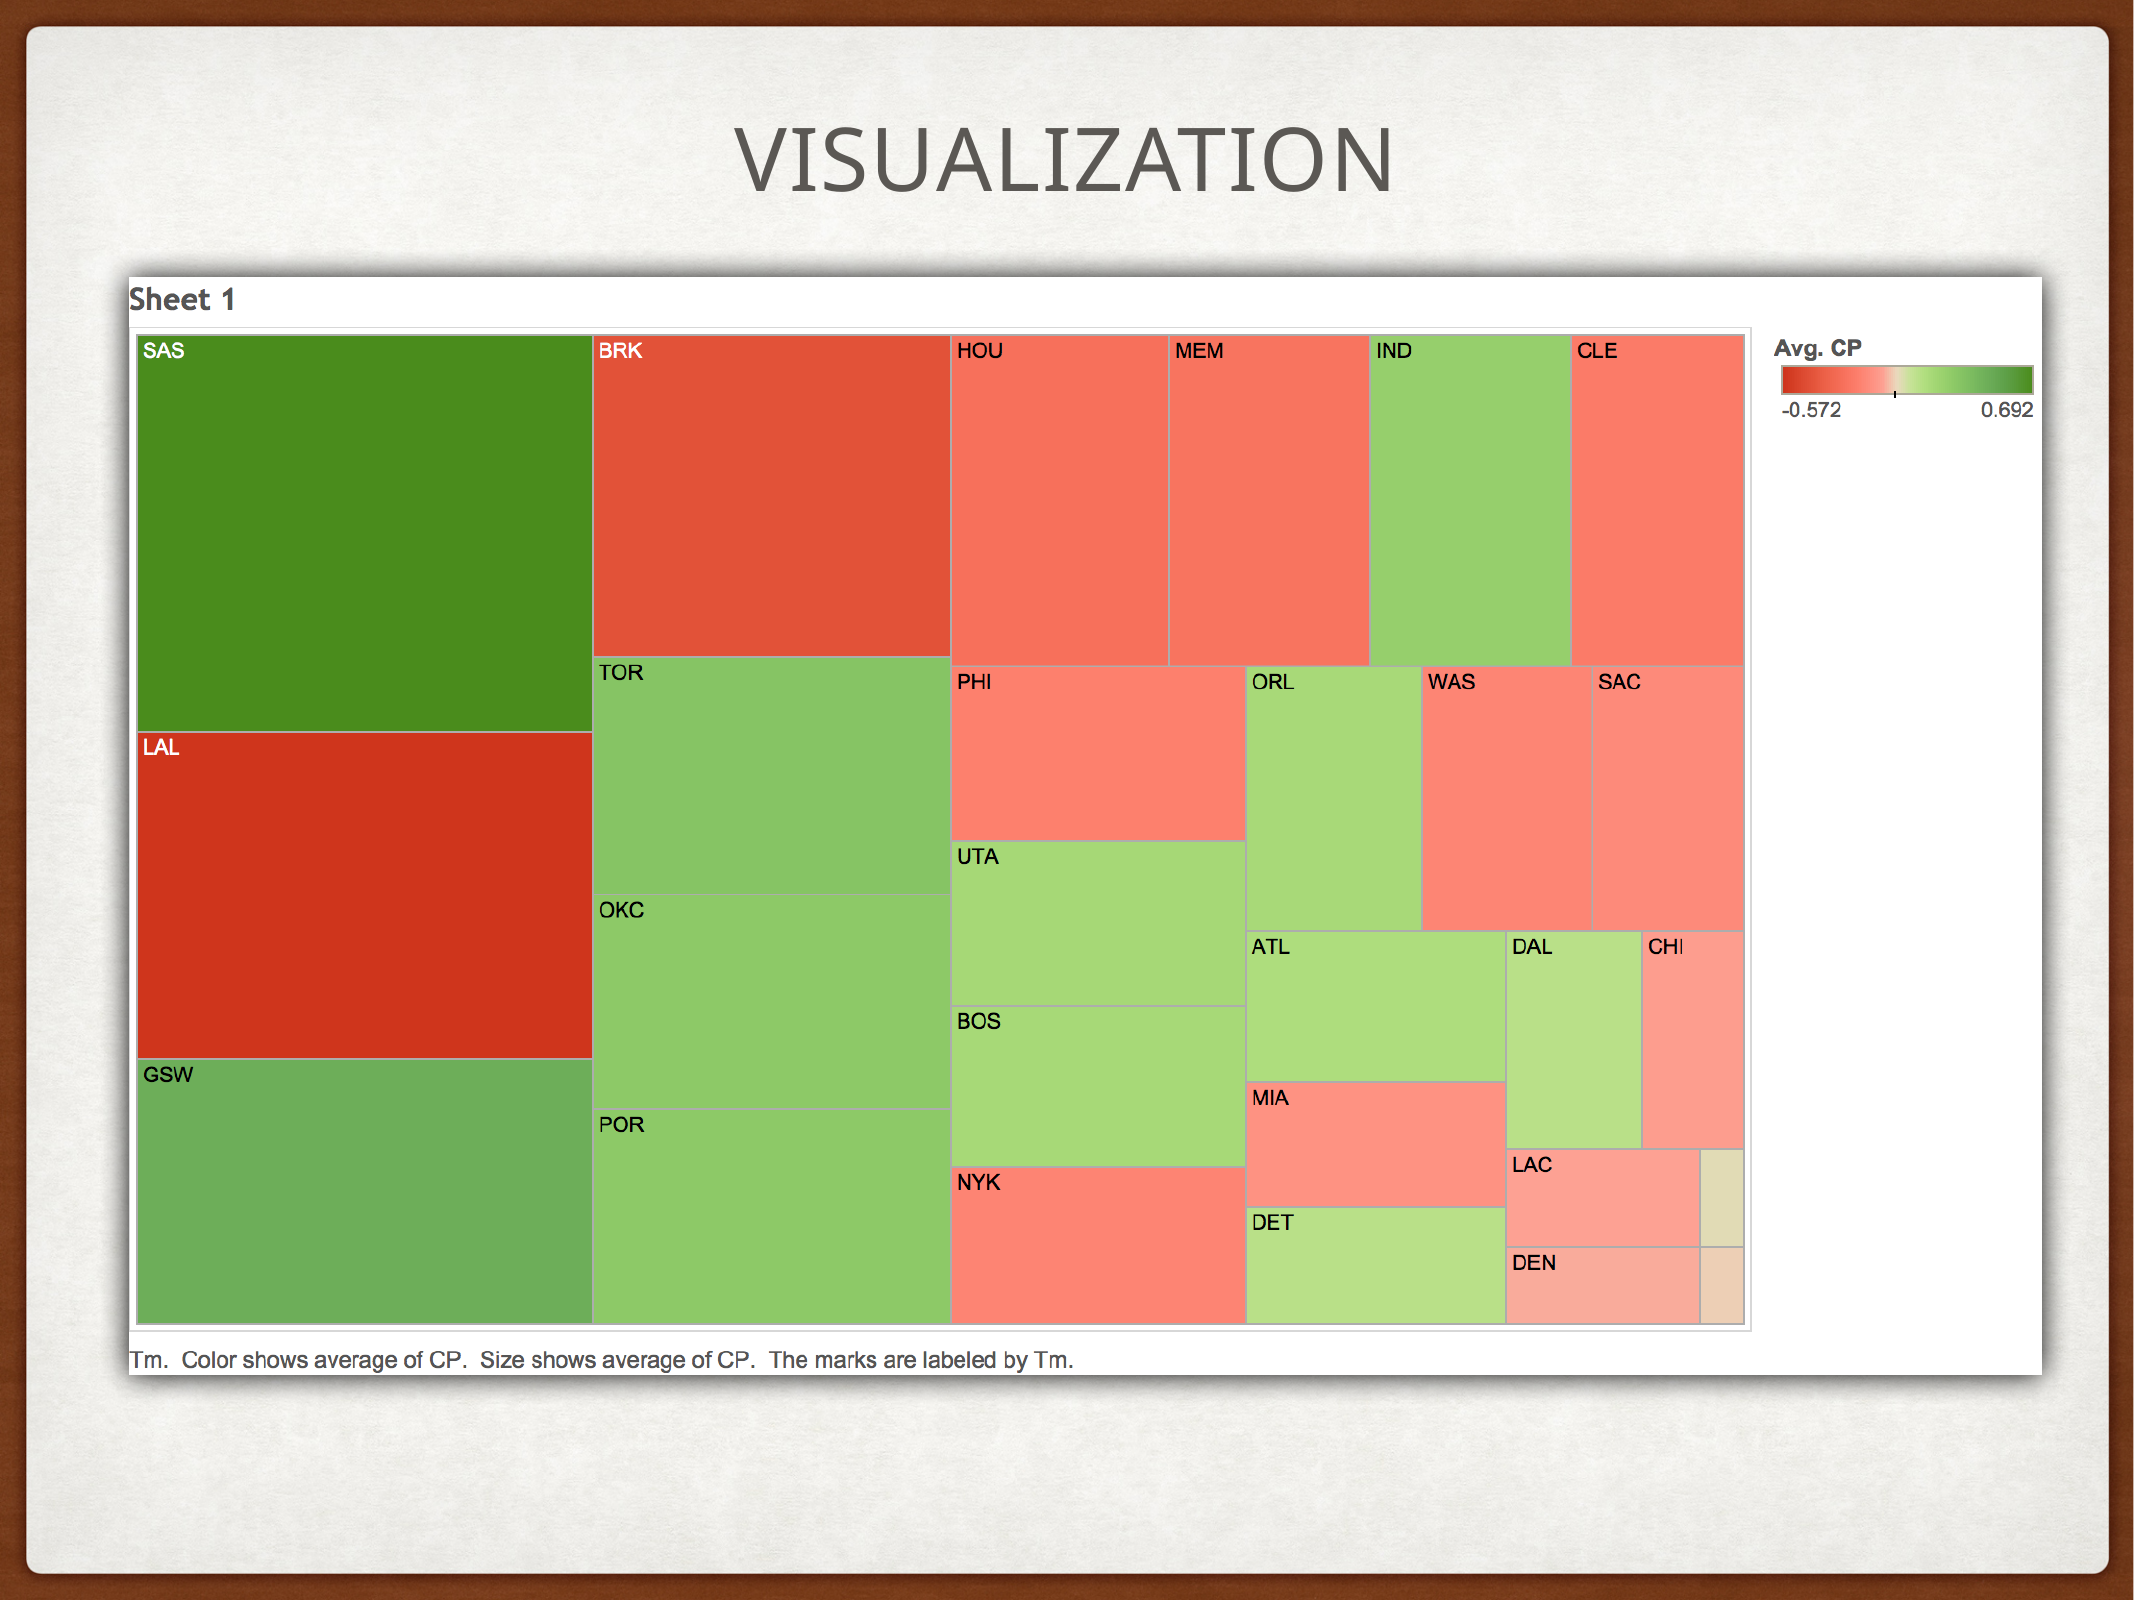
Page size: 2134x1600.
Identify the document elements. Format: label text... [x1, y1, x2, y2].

title VISUALIZATION [109, 94, 2024, 219]
picture [0, 0, 2134, 1600]
